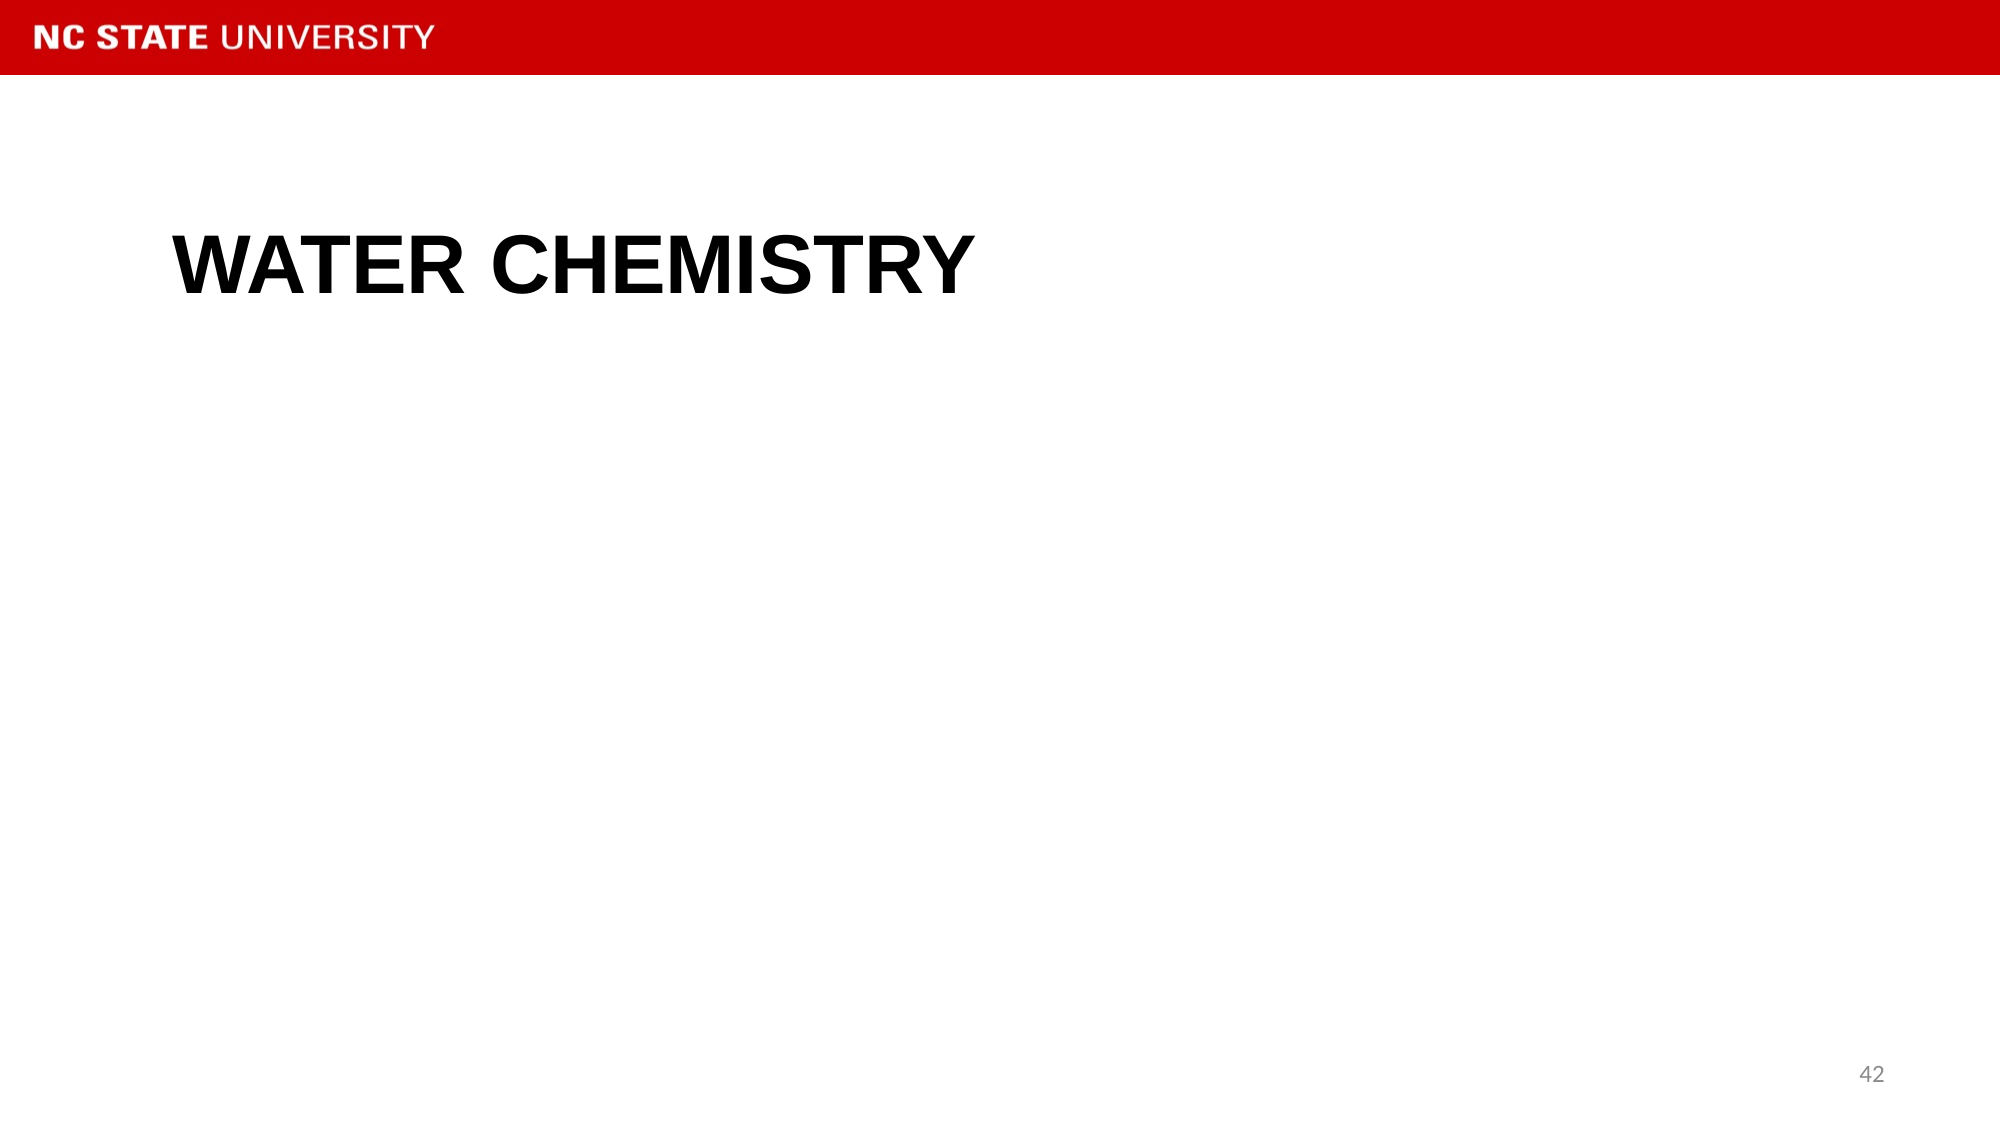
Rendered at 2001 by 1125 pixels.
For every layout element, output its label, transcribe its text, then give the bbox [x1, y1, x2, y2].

title water chemistry [157, 202, 1858, 426]
slide_number 42 [1433, 1042, 1900, 1103]
picture [0, 0, 2000, 75]
